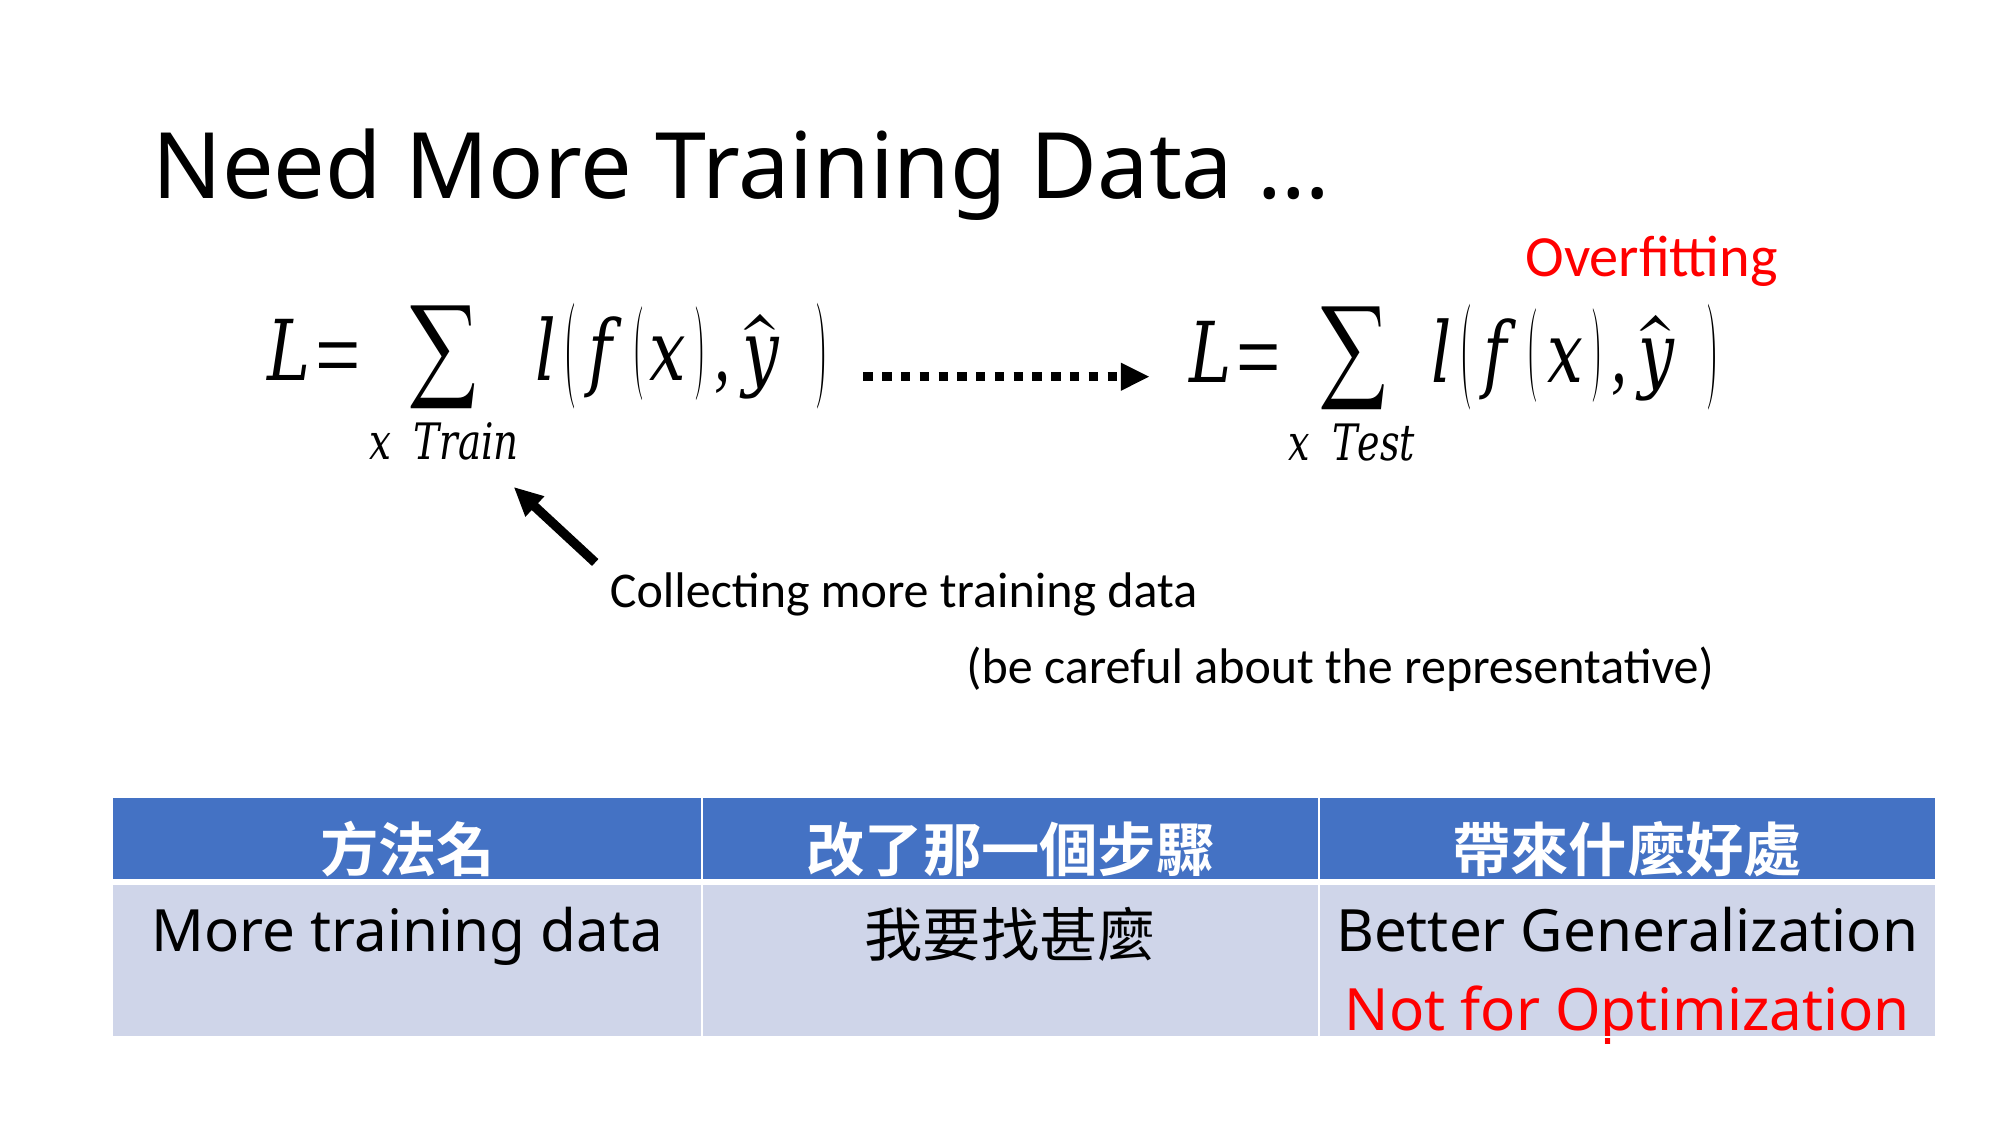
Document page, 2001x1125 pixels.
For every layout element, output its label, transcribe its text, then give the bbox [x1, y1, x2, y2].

text_box Overfitting [1502, 210, 1815, 296]
text_box (be careful about the representative) [951, 626, 1760, 701]
table_cell 我要找甚麼 [703, 885, 1318, 1036]
text_box Collecting more training data [595, 550, 1577, 626]
table_header 改了那一個步驟 [703, 798, 1318, 879]
table_cell More training data [113, 885, 701, 1036]
table_cell Better Generalization Not for Optimization [1320, 885, 1935, 1036]
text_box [514, 487, 596, 563]
title Need More Training Data … [137, 59, 1863, 278]
table_header 方法名 [113, 798, 701, 879]
table_header 帶來什麼好處 [1320, 798, 1935, 879]
